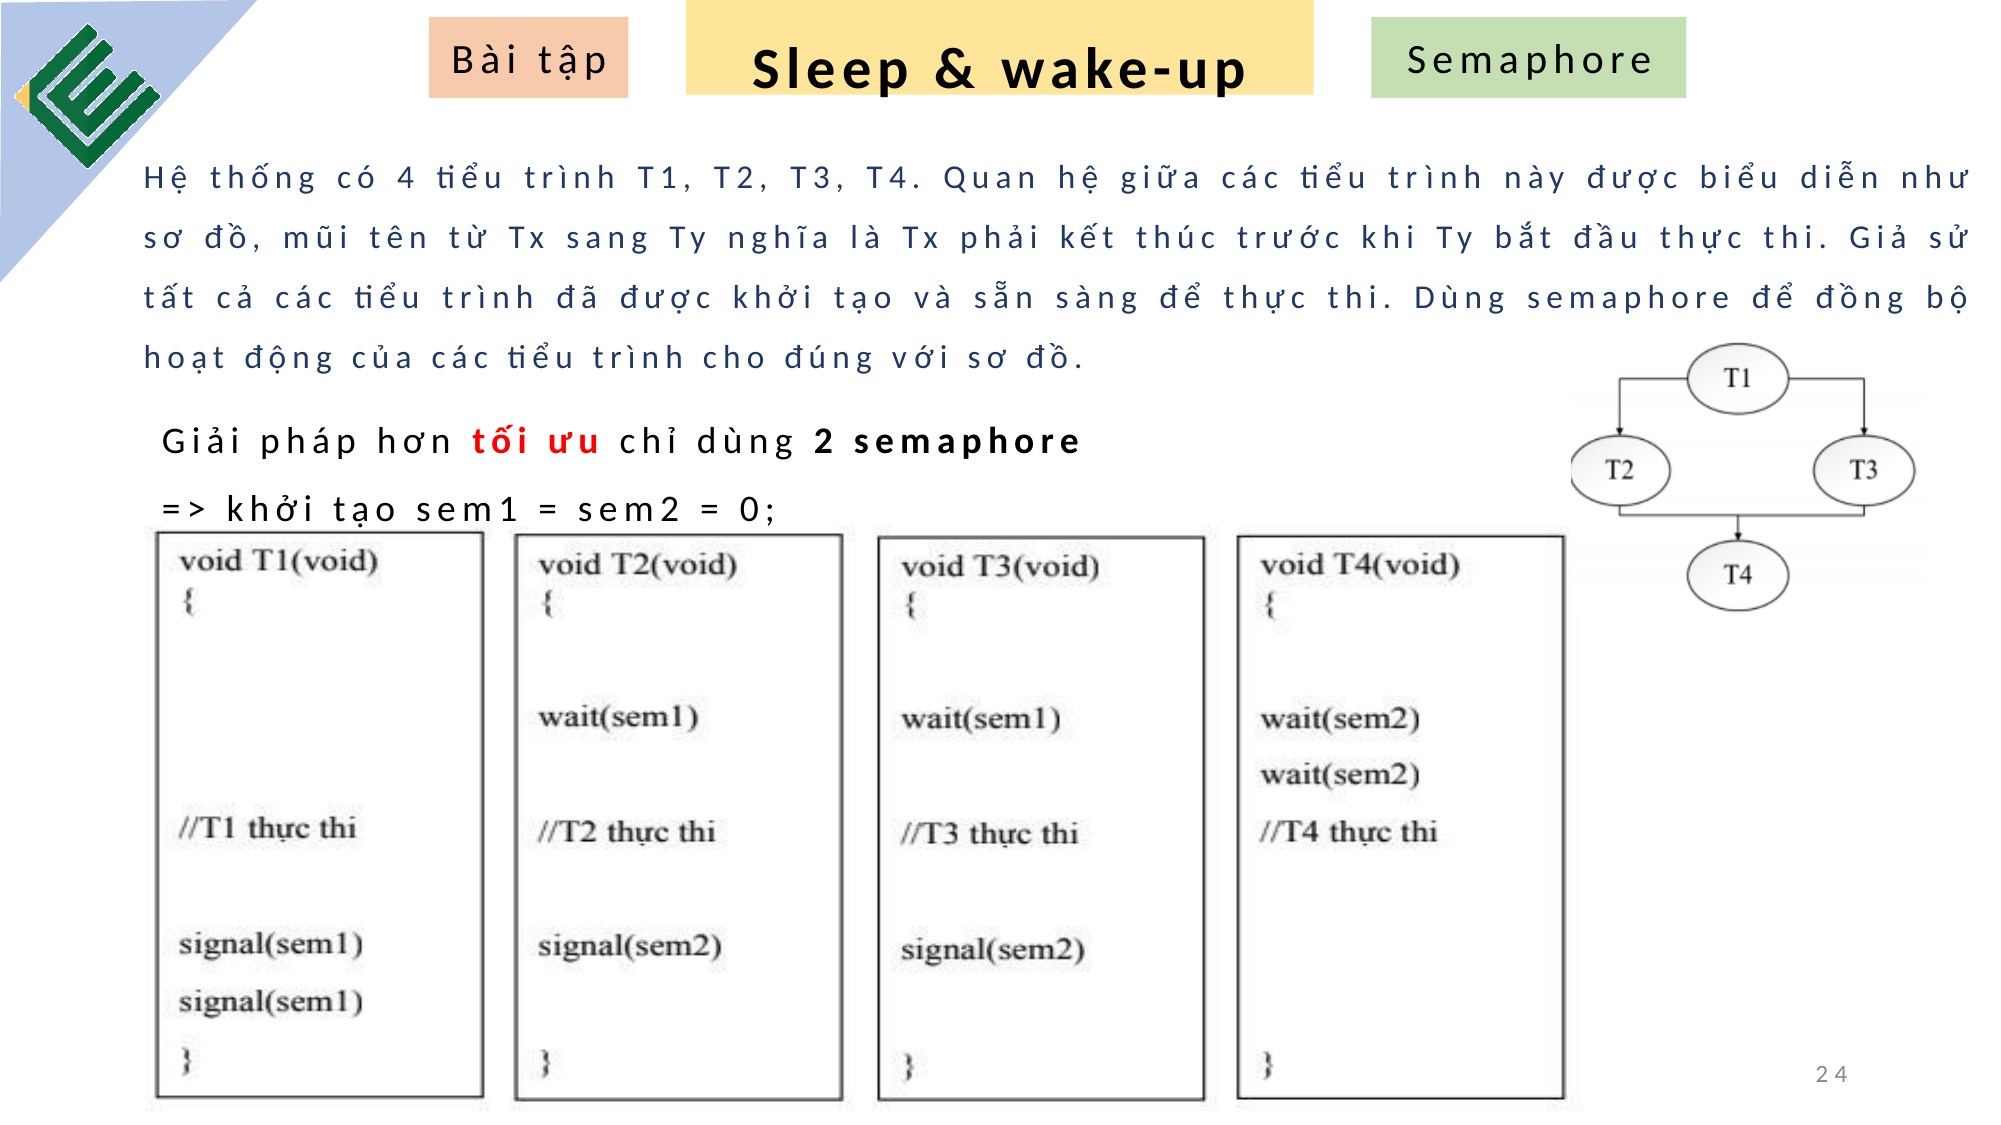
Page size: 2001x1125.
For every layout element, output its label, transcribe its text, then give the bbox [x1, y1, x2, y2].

text_box Sleep & wake-up [686, 0, 1314, 95]
text_box Semaphore [1371, 16, 1687, 98]
text_box Hệ thống có 4 tiểu trình T1, T2, T3, T4. Quan hệ giữa các tiểu trình này được biểu diễn như sơ đồ, mũi tên từ Tx sang Ty nghĩa là Tx phải kết thúc trước khi Ty bắt đầu thực thi. Giả sử tất cả các tiểu trình đã được khởi tạo và sẵn sàng để thực thi. Dùng semaphore để đồng bộ hoạt động của các tiểu trình cho đúng với sơ đồ. [128, 128, 1991, 383]
text_box Bài tập [429, 16, 629, 98]
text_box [0, 0, 258, 283]
slide_number 24 [1598, 1042, 1863, 1103]
text_box Giải pháp hơn tối ưu chỉ dùng 2 semaphore => khởi tạo sem1 = sem2 = 0; [146, 409, 1125, 509]
picture [128, 333, 1939, 1125]
